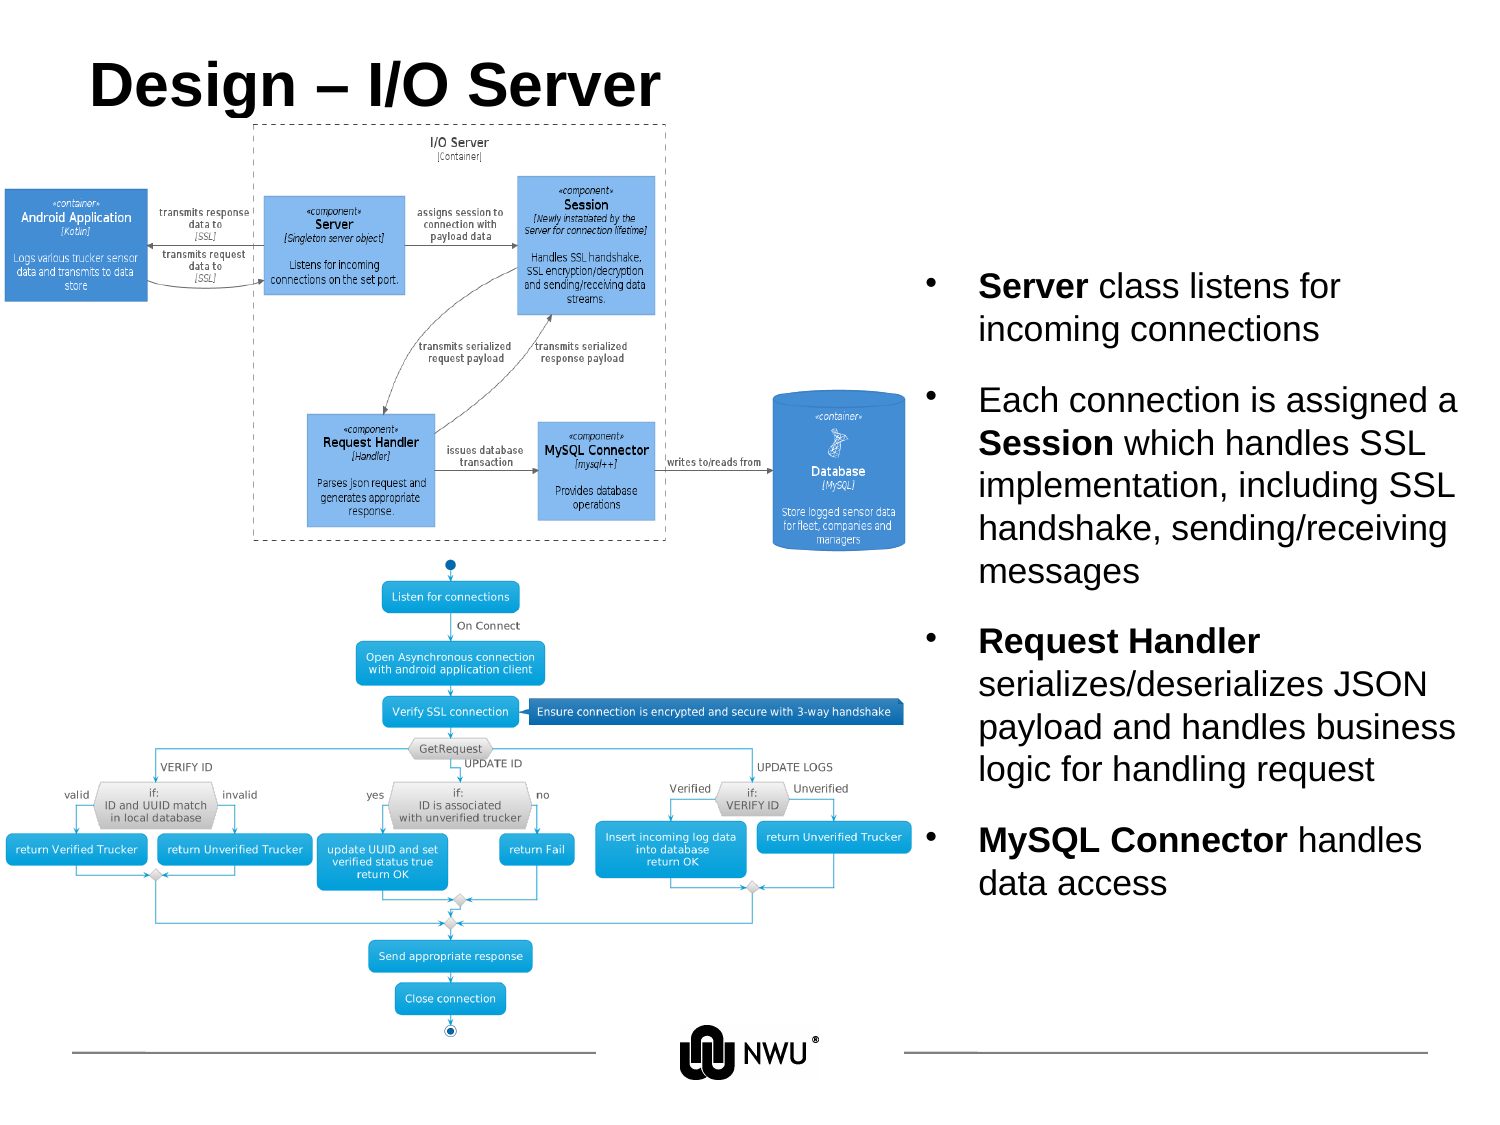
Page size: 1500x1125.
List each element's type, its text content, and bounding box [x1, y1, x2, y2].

list Server class listens for incoming connections Each connection is assigned a Session which handles SSL implementation, including SSL handshake, sending/receiving messages Request Handler serializes/deserializes JSON payload and handles business logic for handling request MySQL Connector handles data access [911, 263, 1477, 916]
title Design – I/O Server [75, 44, 1425, 233]
picture [0, 117, 916, 1080]
